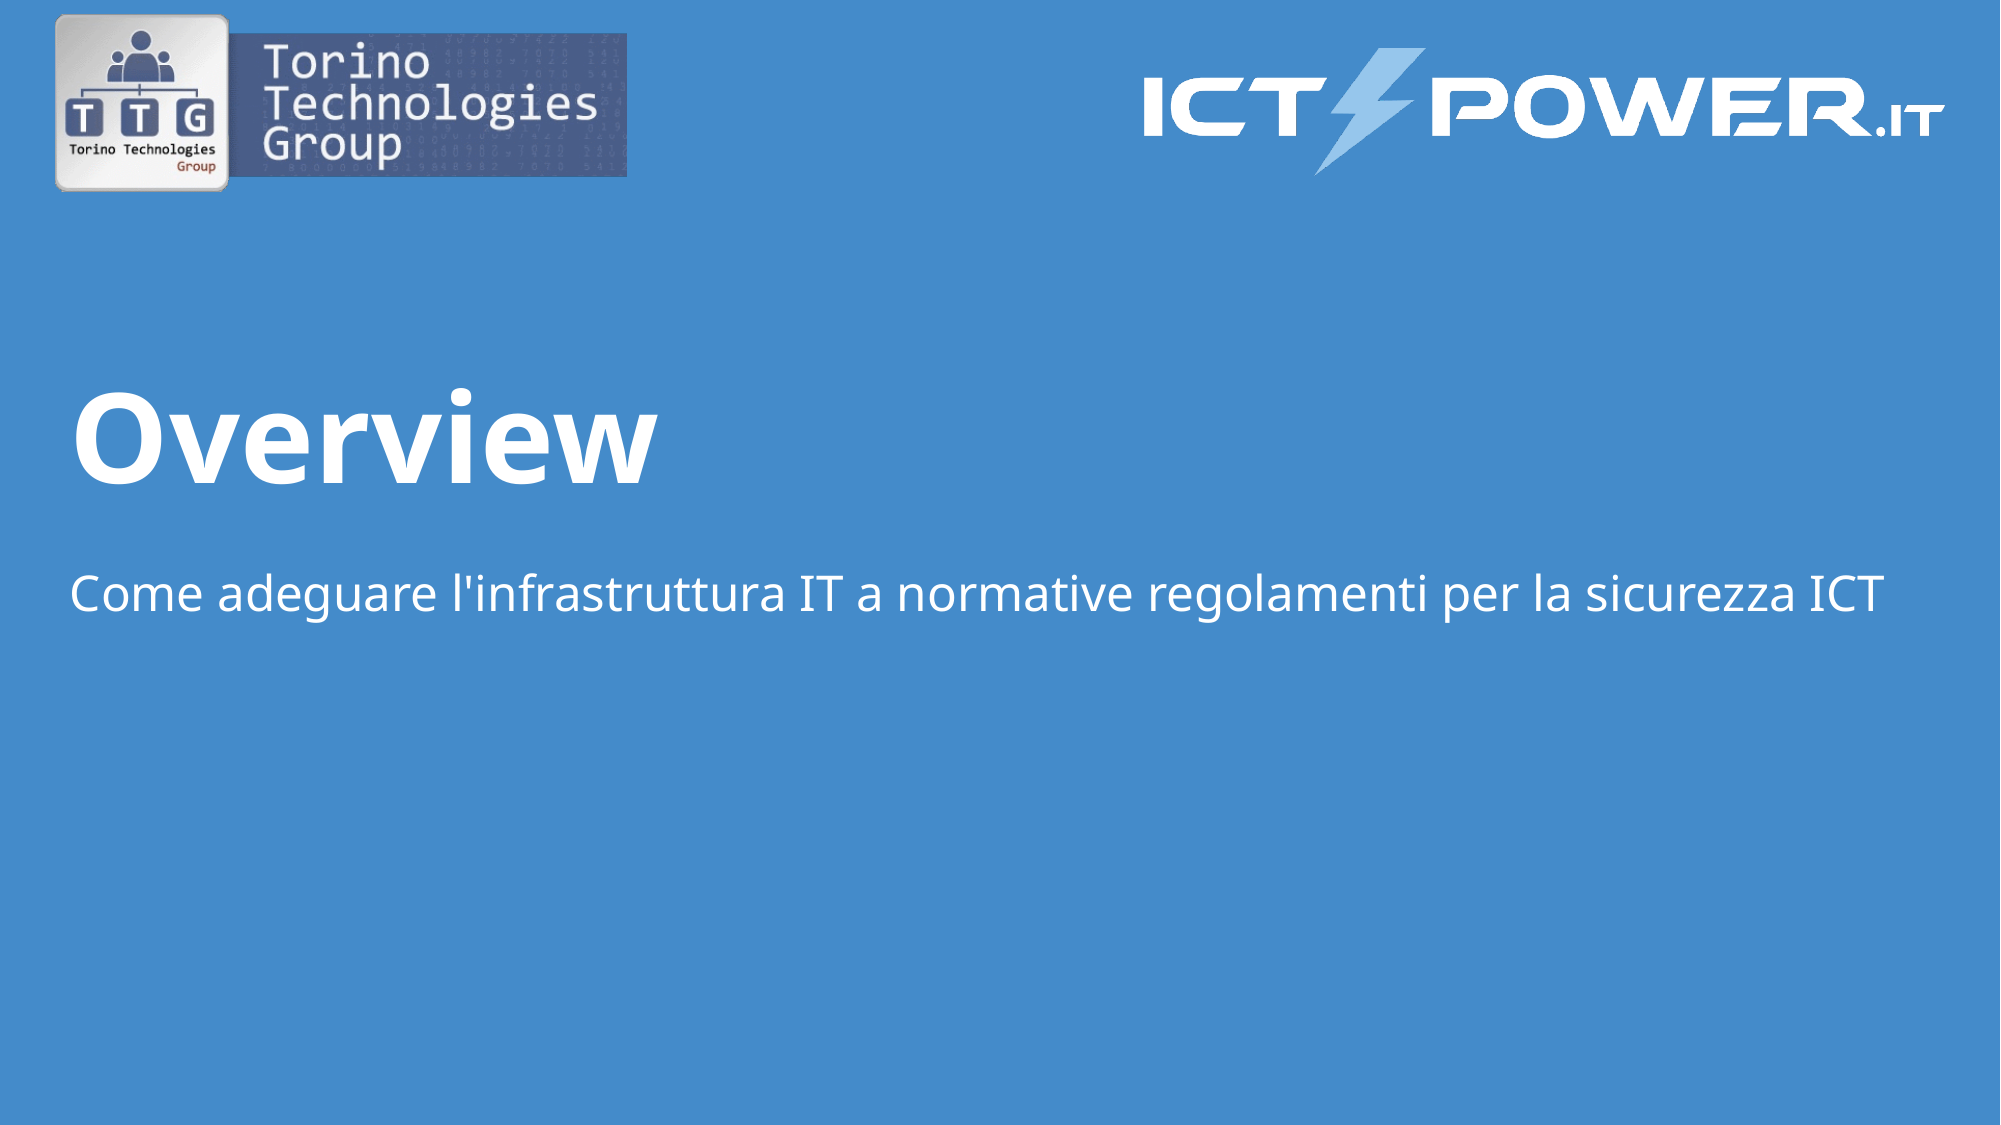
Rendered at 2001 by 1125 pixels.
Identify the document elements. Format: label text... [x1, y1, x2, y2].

picture [55, 14, 627, 192]
picture [1144, 48, 1945, 176]
list Come adeguare l'infrastruttura IT a normative regolamenti per la sicurezza ICT [55, 561, 1945, 680]
title Overview [55, 324, 1945, 561]
